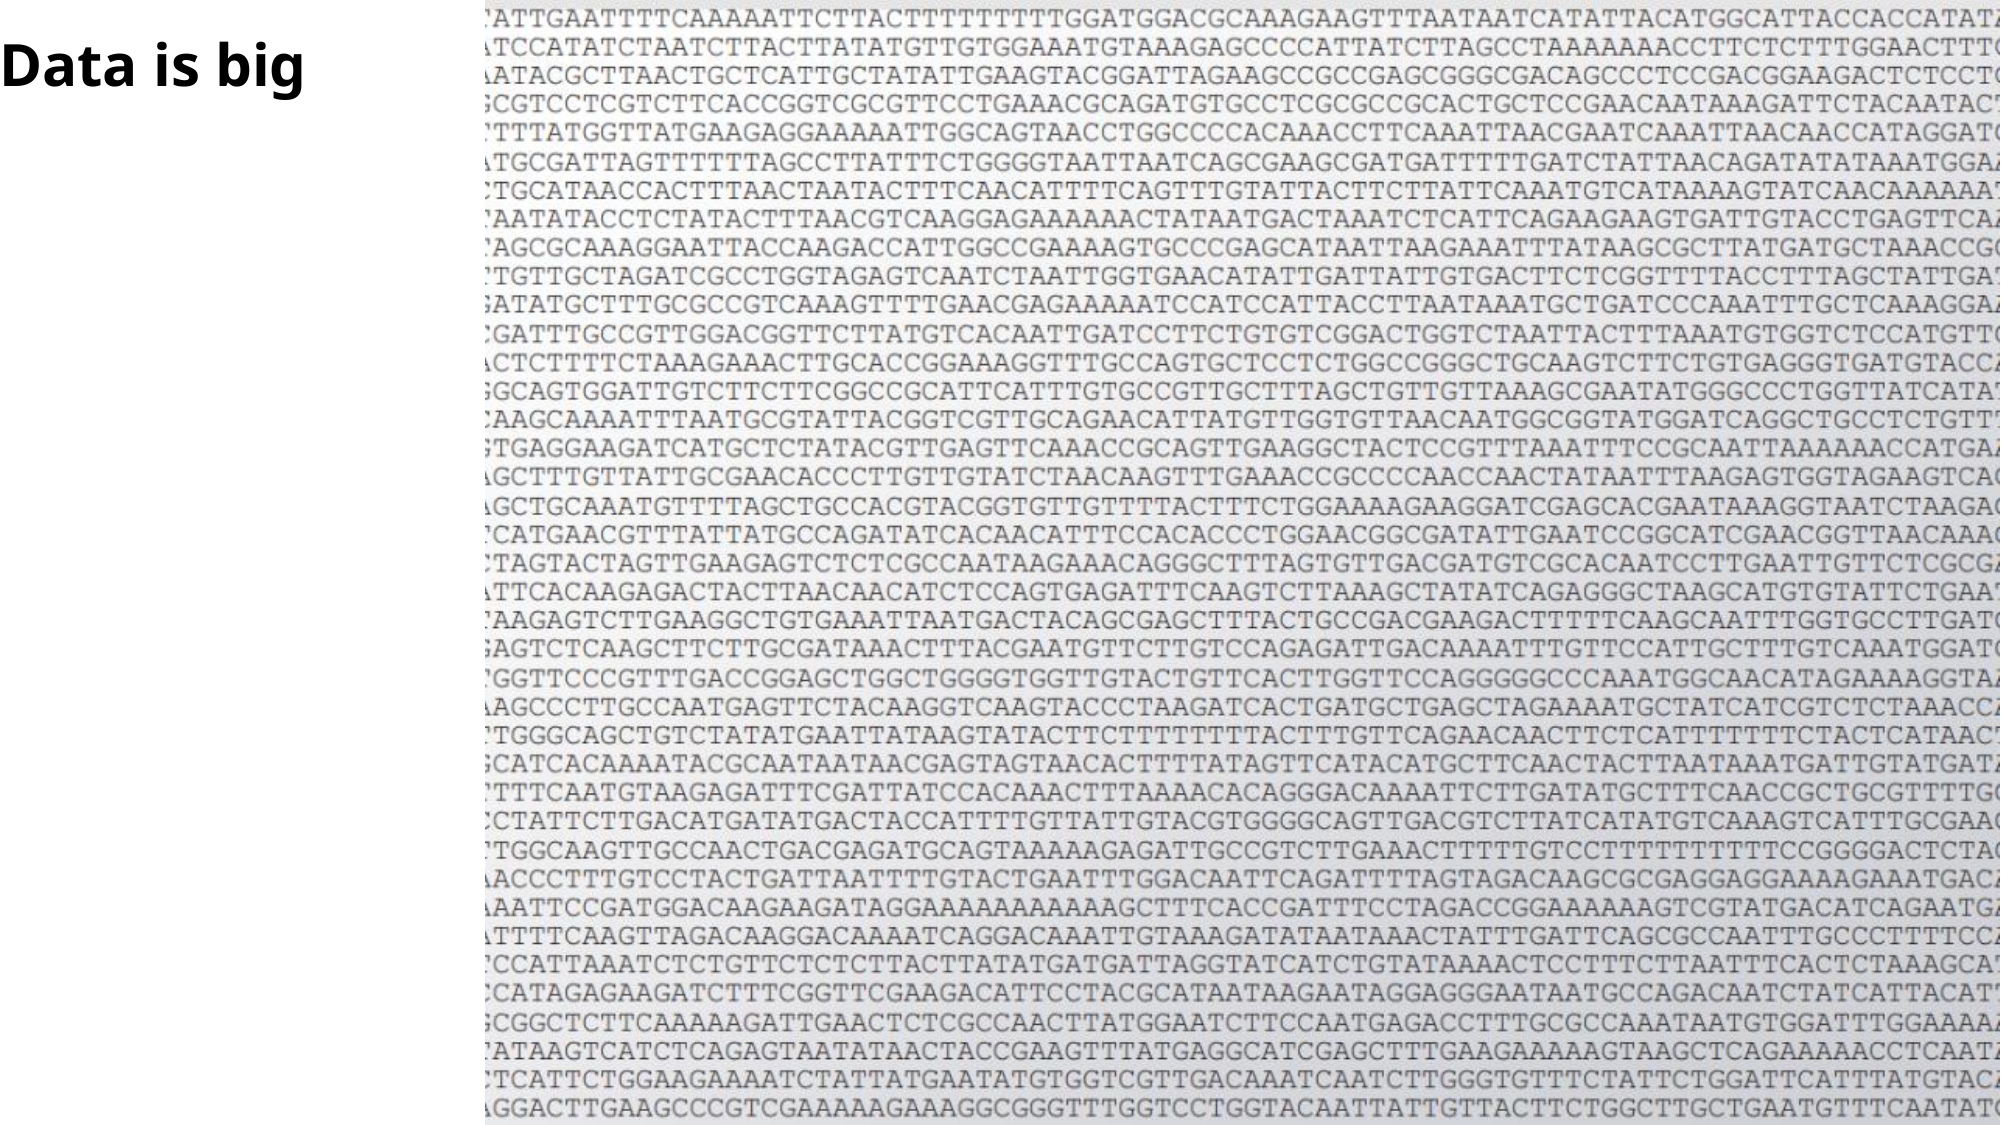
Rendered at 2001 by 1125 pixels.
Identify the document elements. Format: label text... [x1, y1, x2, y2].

picture [485, 0, 2000, 1125]
text_box Data is big [0, 21, 322, 106]
